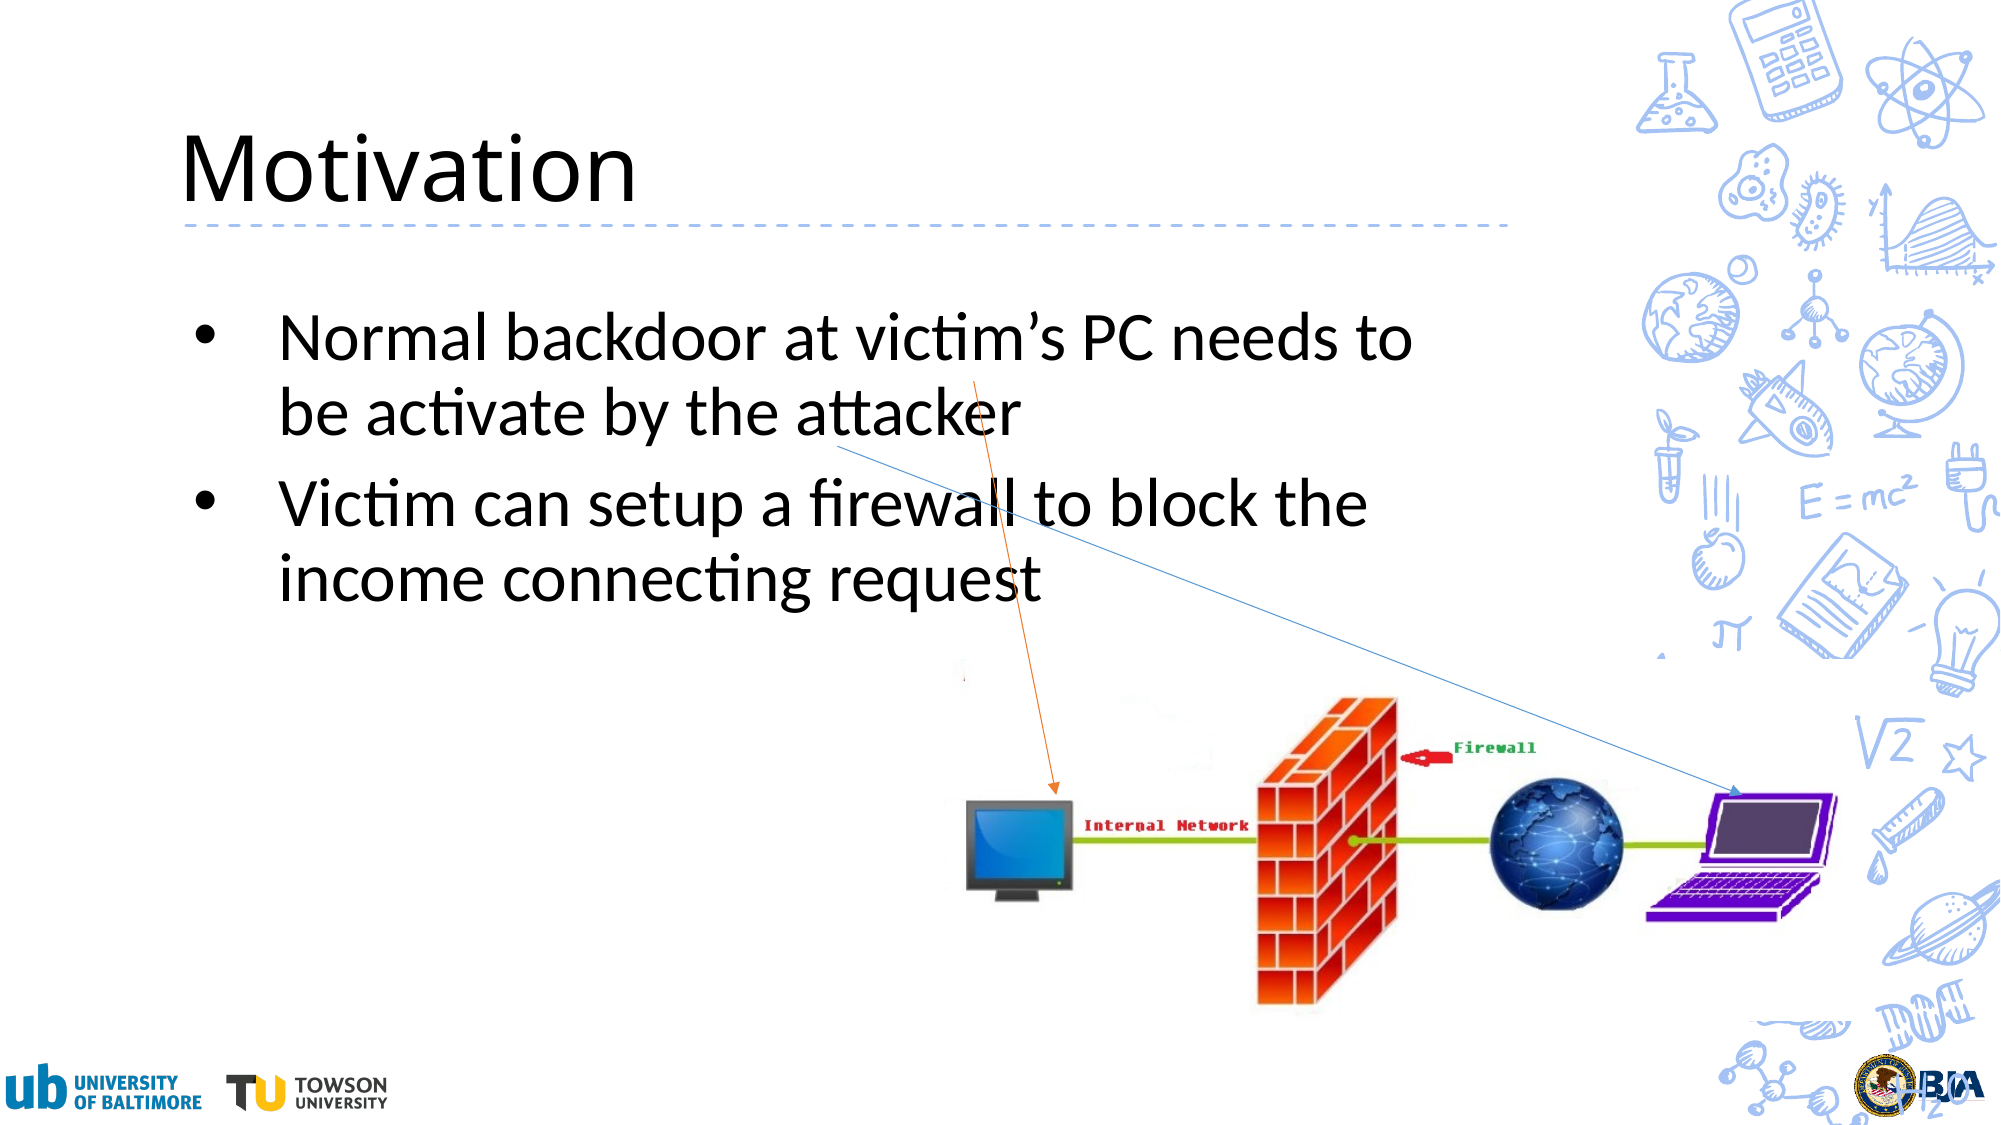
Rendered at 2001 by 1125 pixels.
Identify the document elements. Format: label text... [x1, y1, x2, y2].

list Normal backdoor at victim’s PC needs to be activate by the attacker Victim can setup a firewall to block the income connecting request [163, 284, 1507, 1075]
title Motivation [163, 49, 1507, 237]
picture [1854, 1054, 1986, 1117]
picture [935, 659, 1855, 1021]
picture [0, 1031, 407, 1125]
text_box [973, 381, 1057, 446]
picture [1951, 1078, 1965, 1100]
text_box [837, 446, 1743, 795]
